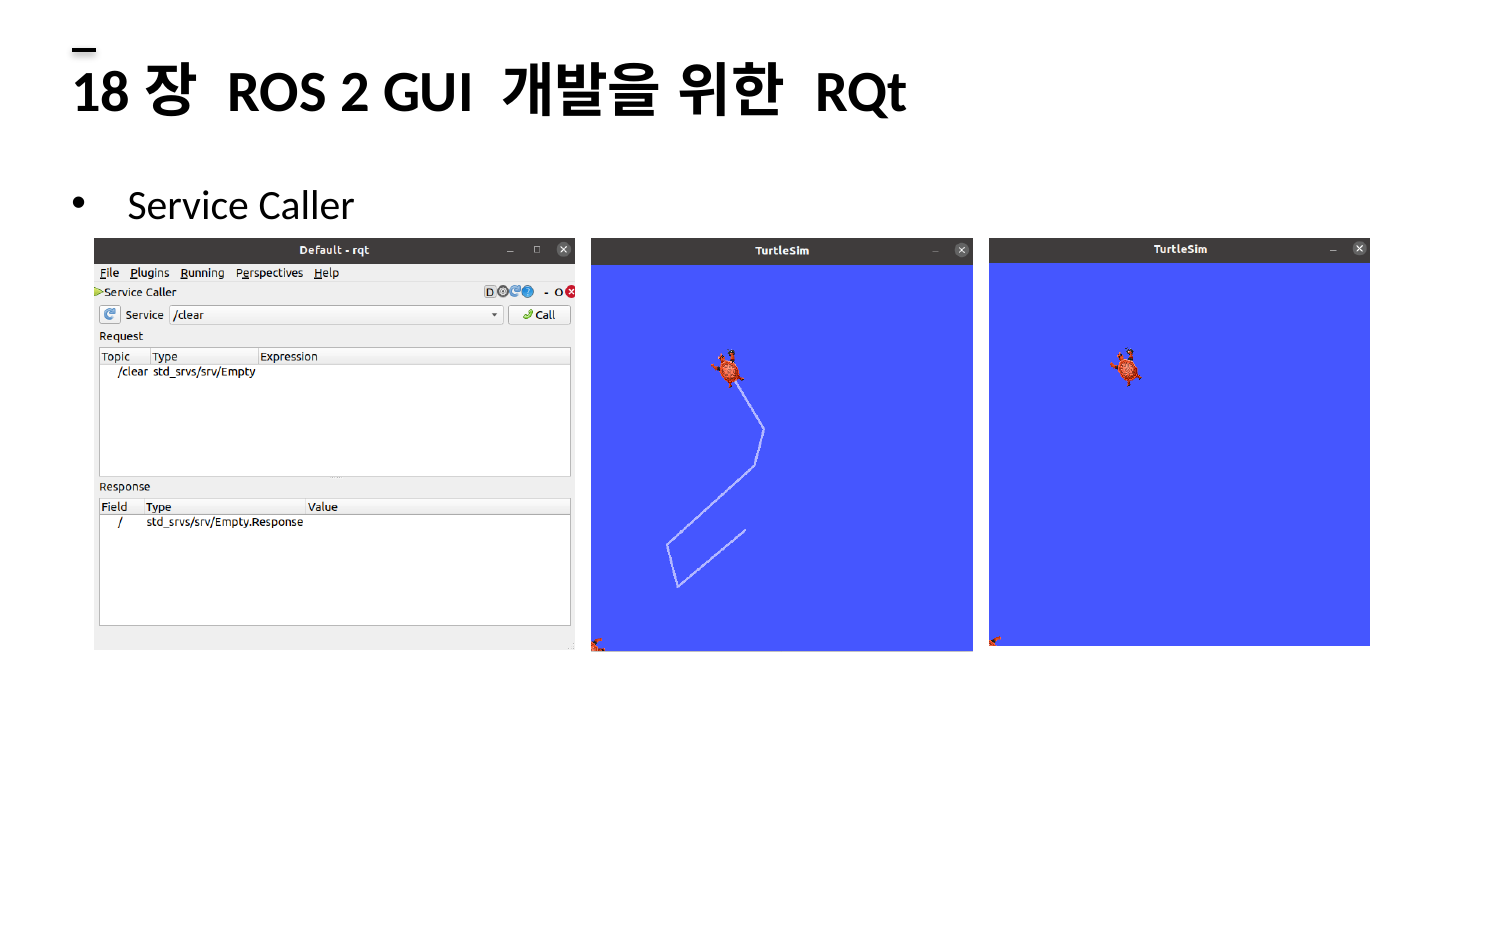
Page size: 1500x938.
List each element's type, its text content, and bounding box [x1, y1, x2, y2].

picture [94, 238, 576, 650]
picture [988, 238, 1371, 647]
list Service Caller [56, 170, 1444, 906]
picture [591, 238, 973, 653]
title 18장 ROS 2 GUI 개발을 위한 RQt [56, 57, 1444, 120]
